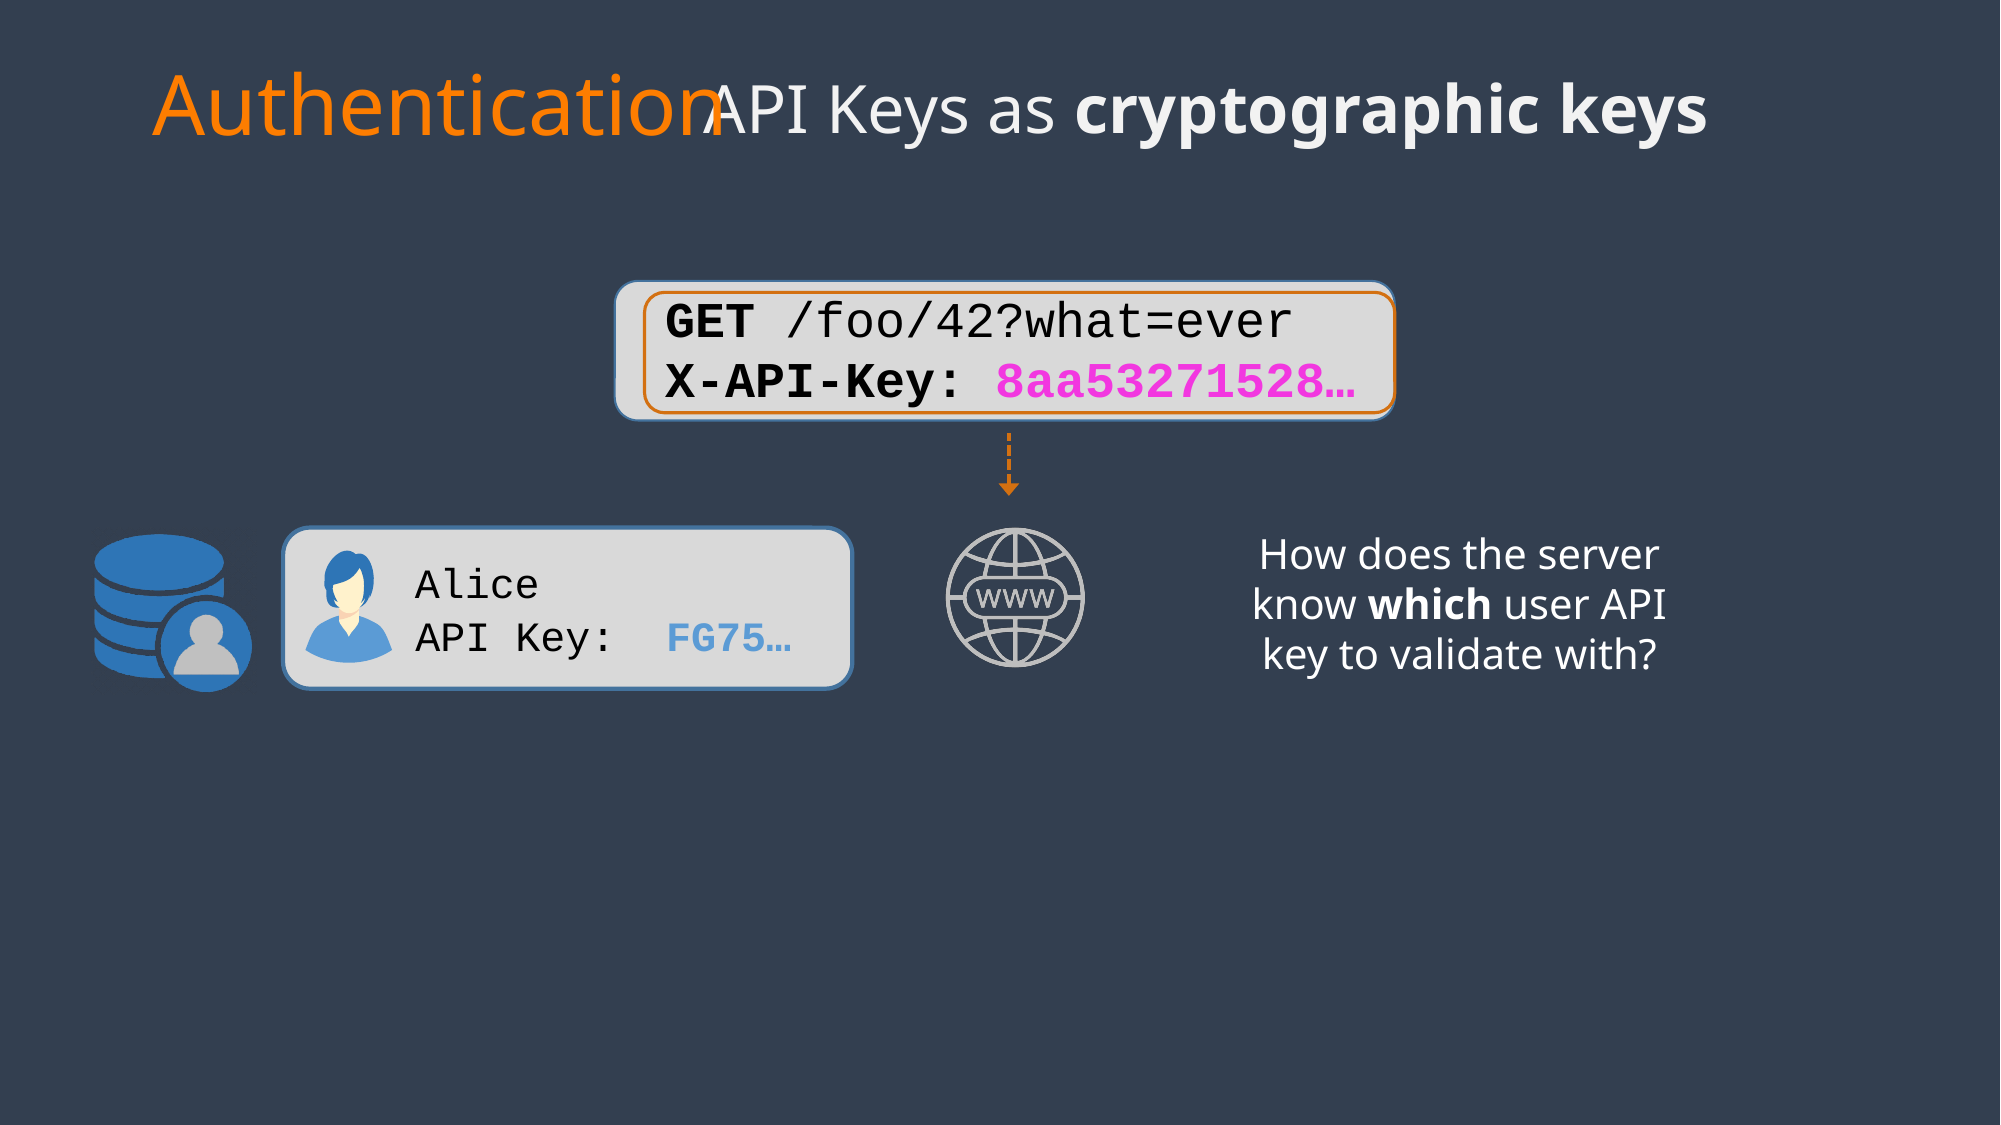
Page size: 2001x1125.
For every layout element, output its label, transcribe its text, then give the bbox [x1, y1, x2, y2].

picture [939, 515, 1093, 679]
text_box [91, 527, 853, 695]
text_box How does the server know which user API key to validate with? [1234, 520, 1684, 685]
text_box [643, 291, 1396, 414]
list Authentication [137, 55, 1863, 770]
text_box [0, 0, 2000, 181]
